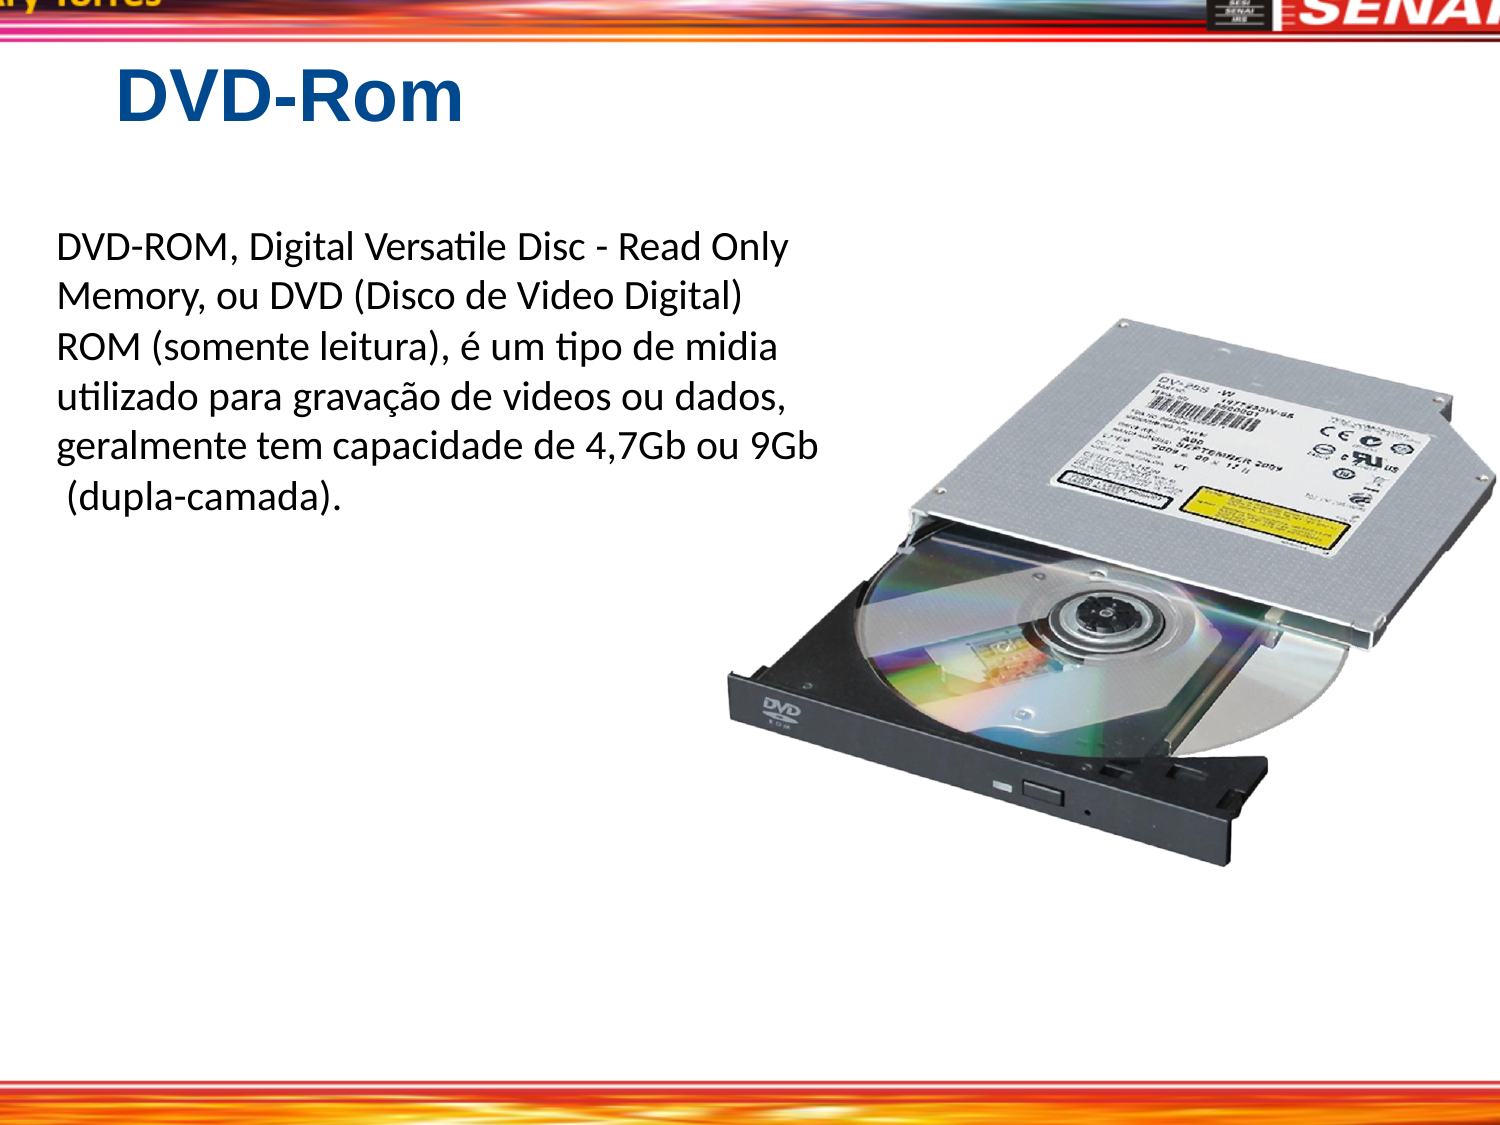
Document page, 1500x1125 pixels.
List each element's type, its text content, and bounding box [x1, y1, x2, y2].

text_box DVD-ROM, Digital Versatile Disc - Read Only Memory, ou DVD (Disco de Video Digital) ROM (somente leitura), é um tipo de midia utilizado para gravação de videos ou dados, geralmente tem capacidade de 4,7Gb ou 9Gb (dupla-camada). [54, 216, 825, 519]
picture [0, 0, 1500, 1125]
title DVD-Rom [113, 44, 468, 216]
